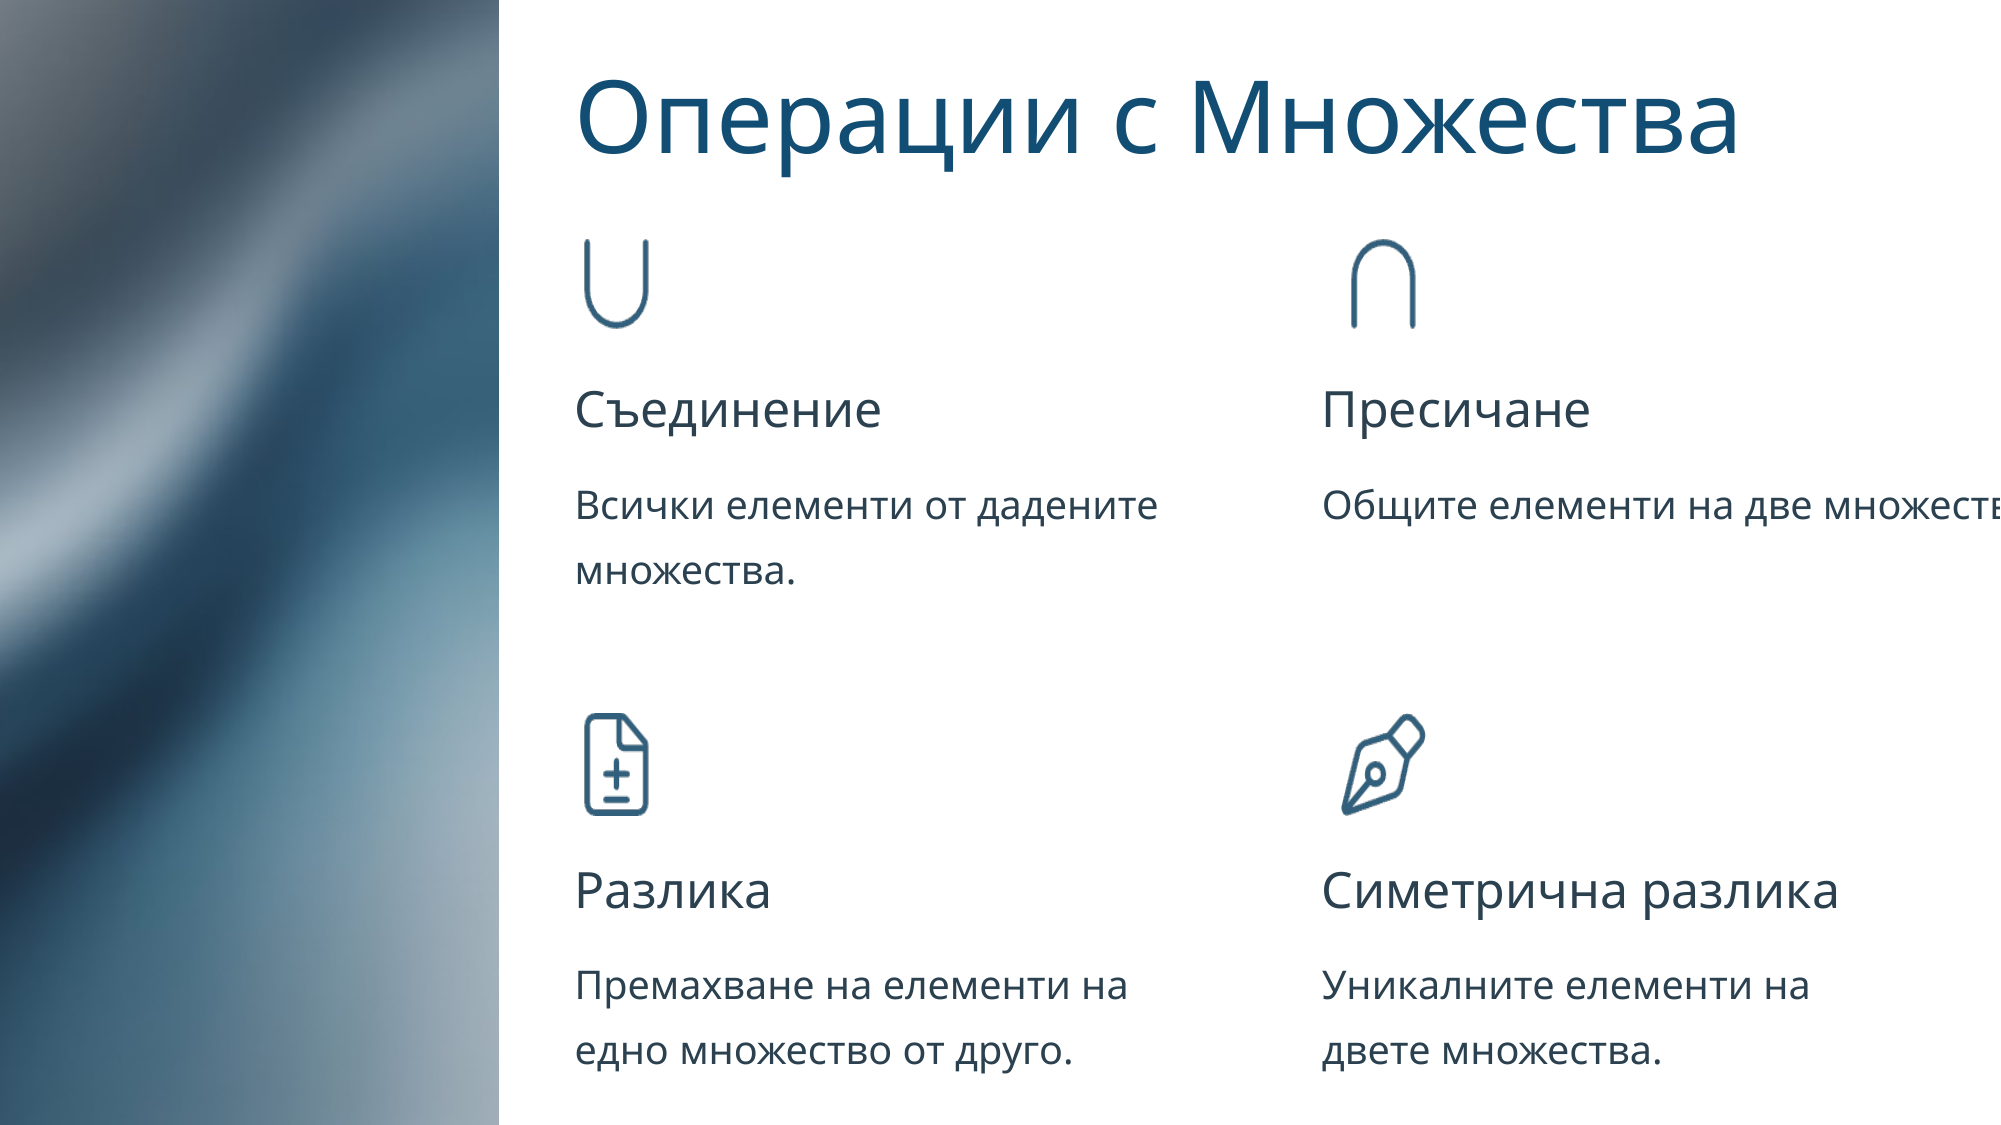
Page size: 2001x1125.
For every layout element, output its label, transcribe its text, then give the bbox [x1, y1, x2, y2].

text_box Премахване на елементи на едно множество от друго. [574, 943, 1182, 1073]
picture [573, 713, 660, 816]
text_box Разлика [574, 855, 997, 919]
text_box Общите елементи на две множества. [1321, 462, 1929, 528]
picture [1340, 713, 1427, 816]
picture [1340, 233, 1427, 336]
picture [573, 233, 660, 336]
text_box Уникалните елементи на двете множества. [1321, 943, 1929, 1073]
text_box Съединение [574, 375, 997, 439]
text_box Симетрична разлика [1321, 855, 1756, 919]
text_box Пресичане [1321, 375, 1744, 439]
text_box Операции с Множества [574, 47, 1537, 173]
text_box Всички елементи от дадените множества. [574, 462, 1182, 593]
picture [0, 0, 499, 1125]
